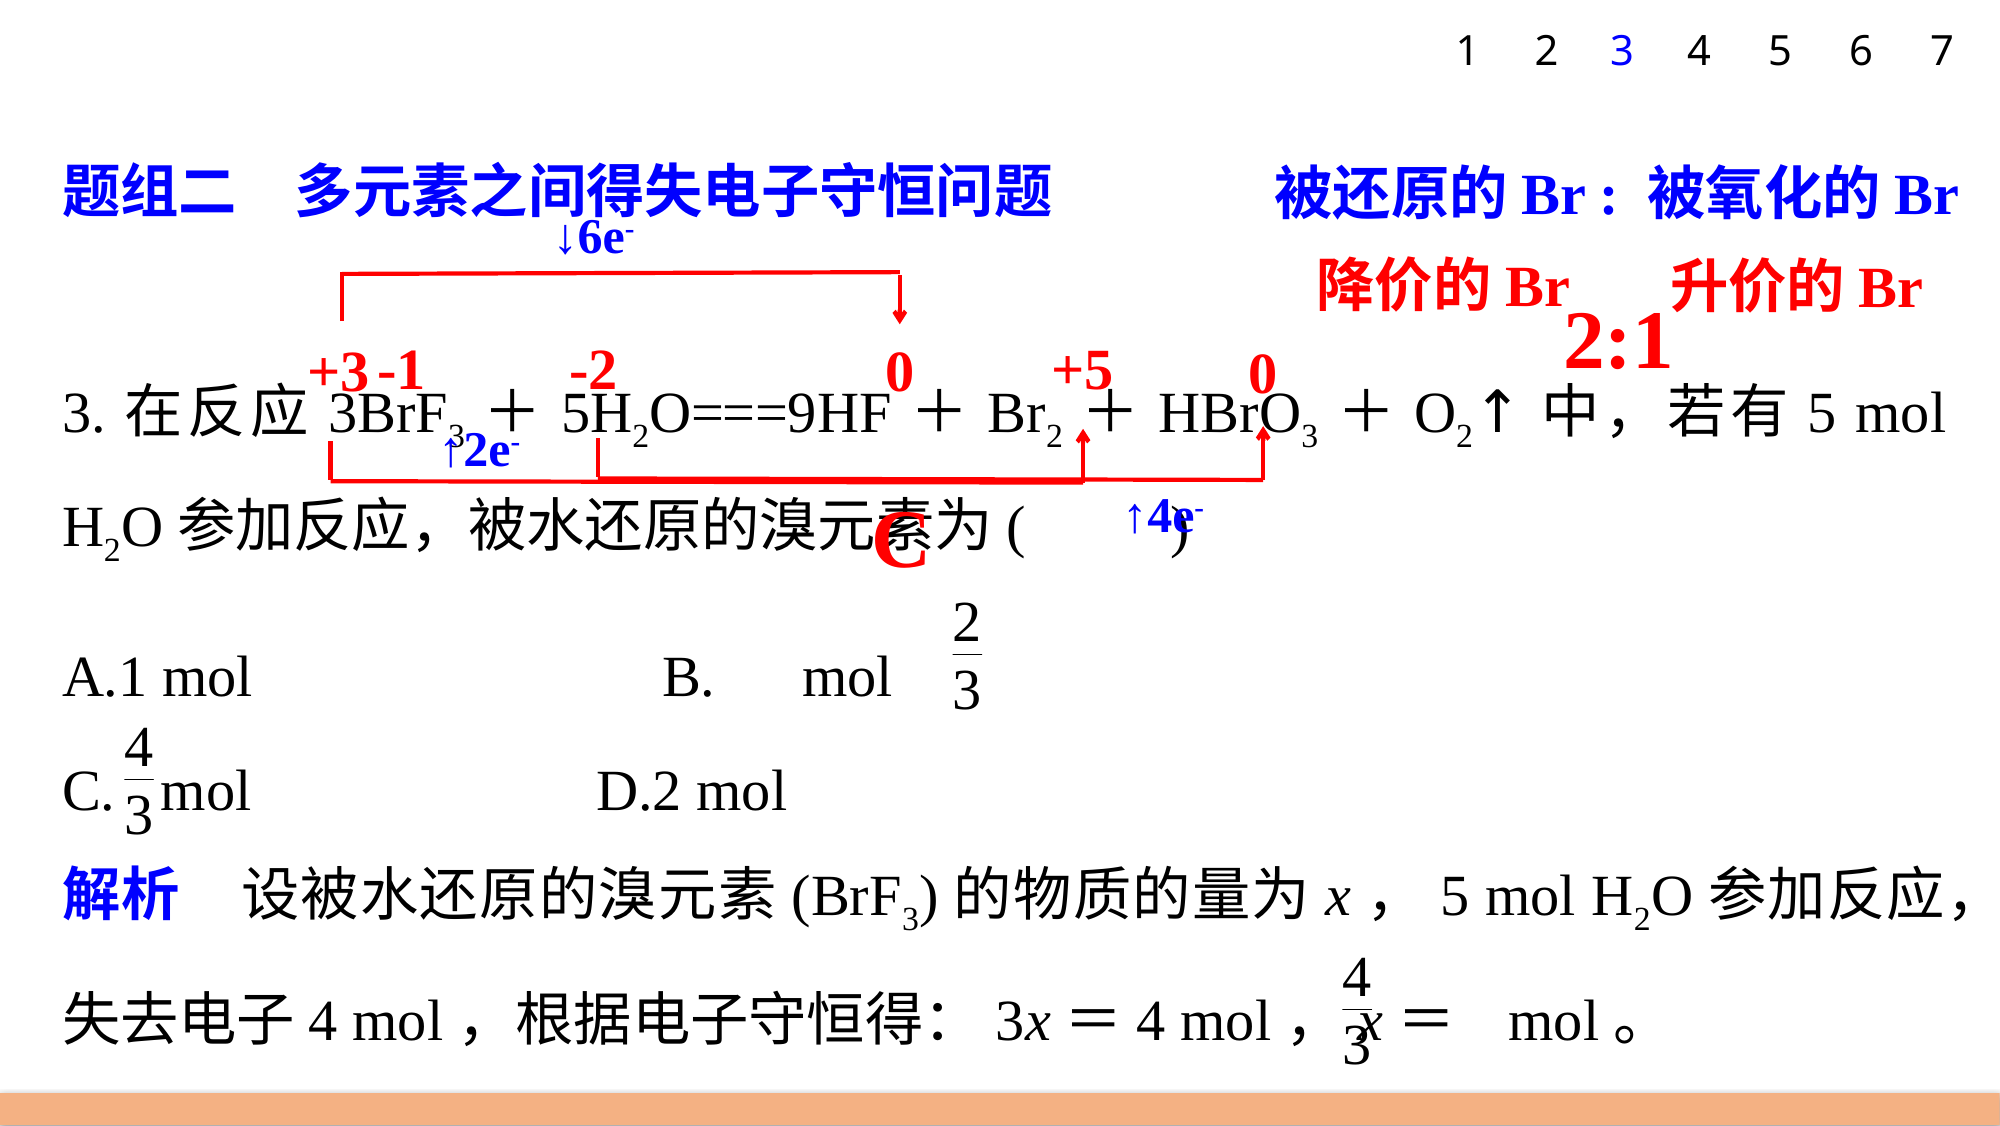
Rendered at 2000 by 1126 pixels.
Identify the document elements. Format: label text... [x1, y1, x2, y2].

text_box -1 [385, 333, 441, 409]
text_box 3 [1593, 1, 1651, 97]
text_box 0 [870, 290, 930, 411]
text_box 升价的Br [1655, 197, 1938, 327]
text_box 被还原的Br : 被氧化的Br [1259, 148, 1974, 234]
text_box 1 [1434, 1, 1501, 97]
text_box +5 [1036, 288, 1130, 409]
text_box ↑4e- [1107, 488, 1220, 550]
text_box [341, 271, 900, 325]
text_box 4 [1666, 1, 1732, 97]
text_box 2 [1516, 1, 1578, 97]
text_box ↓6e- [538, 196, 650, 270]
text_box 0 [1233, 293, 1293, 413]
text_box 题组二 多元素之间得失电子守恒问题 3.在反应3BrF3＋5H2O===9HF＋Br2＋HBrO3＋O2↑中，若有5 mol H2O参加反应，被水还原的溴元素为( ) A.1 mol B. mol mol D.2 mol 解析 设被水还原的溴元素(BrF3)的物质的量为x，5 mol H2O参加反应，失去电子4 mol，根据电子守恒得：3x＝4 mol，x＝ mol。 [41, 100, 1967, 1062]
text_box 降价的Br [1302, 196, 1585, 326]
text_box 2:1 [1548, 263, 1690, 394]
text_box C [856, 491, 947, 592]
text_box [597, 425, 1264, 481]
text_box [330, 428, 1084, 483]
text_box 6 [1828, 1, 1894, 97]
text_box 5 [1747, 1, 1813, 97]
text_box 7 [1909, 1, 1975, 97]
text_box +3 [292, 290, 385, 411]
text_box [123, 699, 204, 877]
text_box -2 [554, 333, 634, 409]
text_box ↑2e- [423, 409, 536, 427]
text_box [1342, 929, 1422, 1107]
text_box [0, 1092, 2000, 1126]
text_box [952, 574, 1032, 752]
